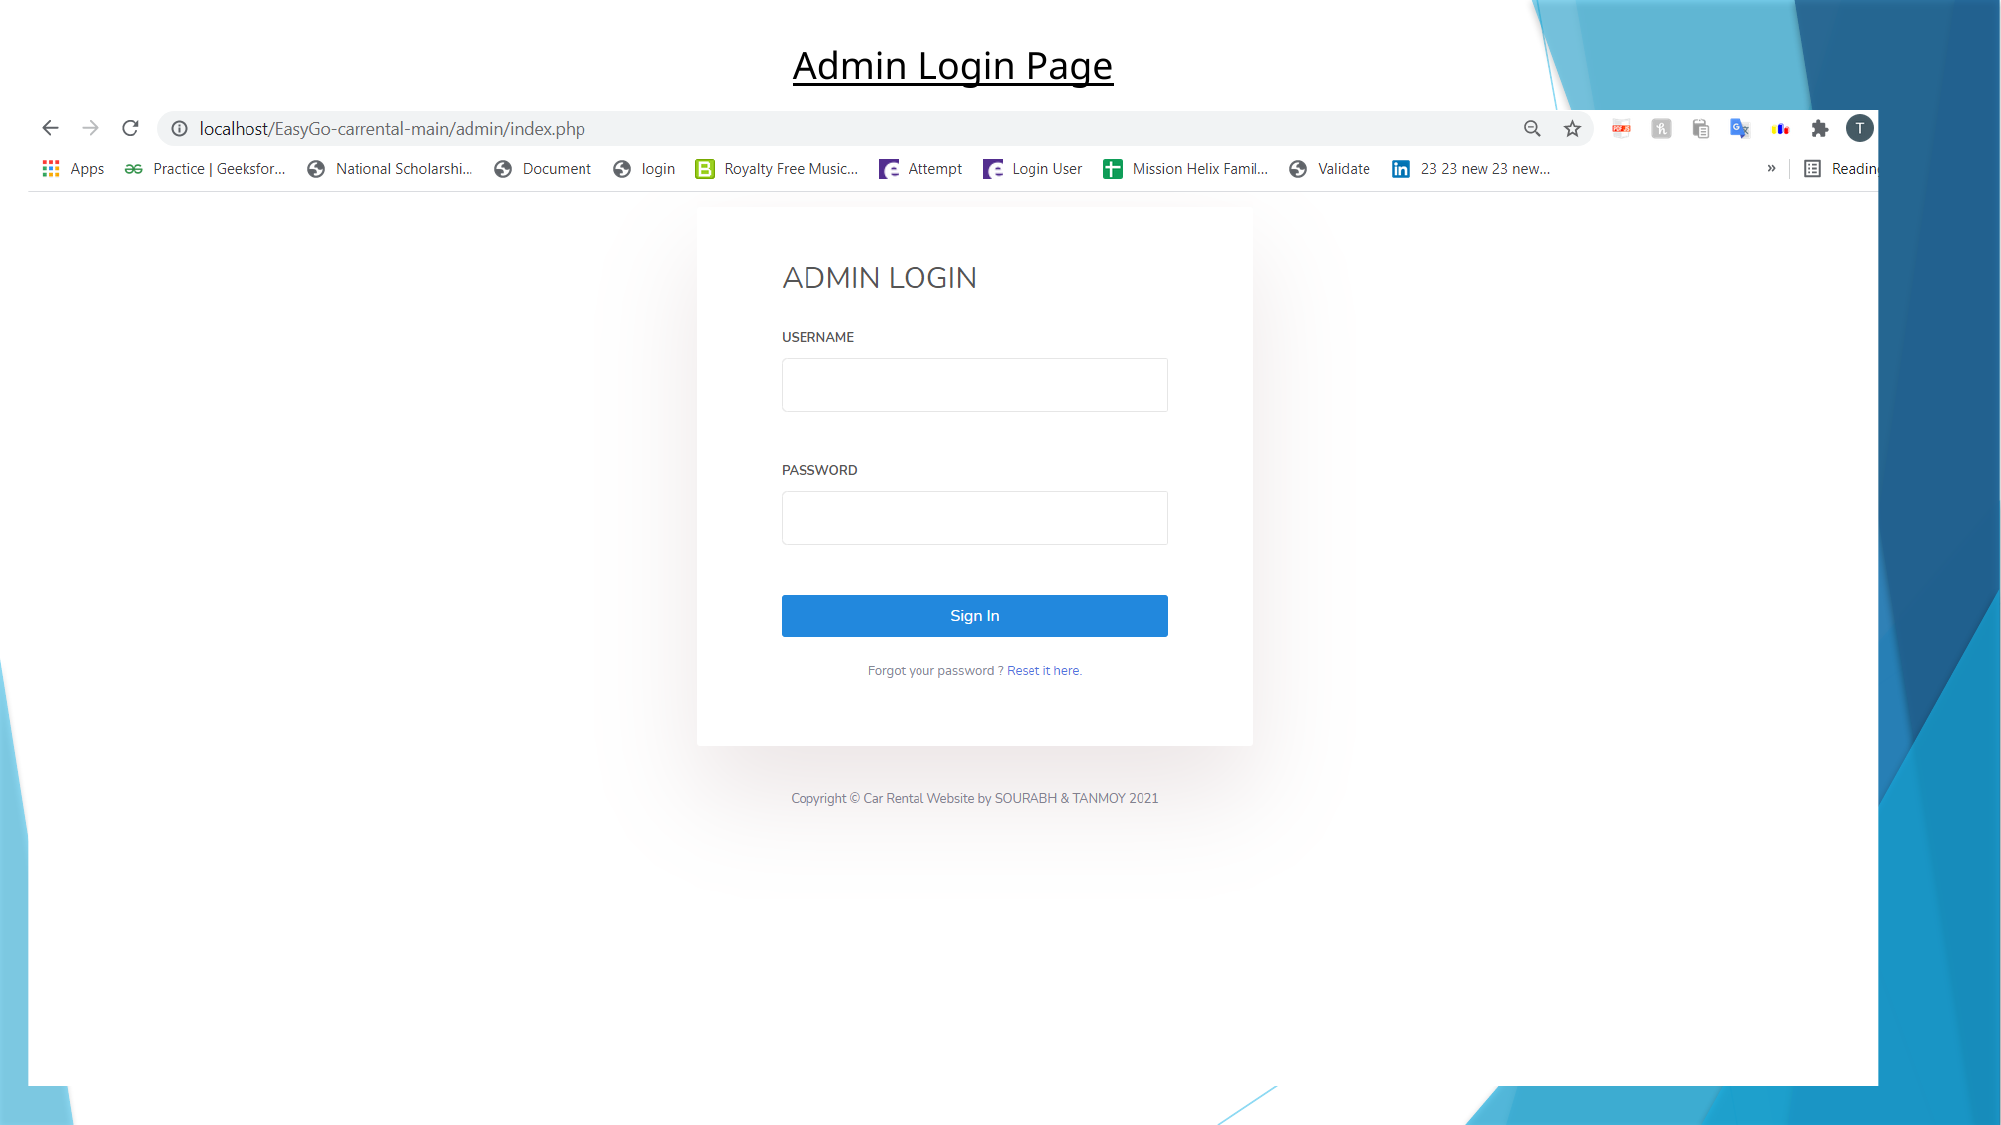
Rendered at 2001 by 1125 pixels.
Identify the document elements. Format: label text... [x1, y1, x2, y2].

text_box Admin Login Page [778, 34, 1129, 95]
picture [27, 110, 1879, 1087]
